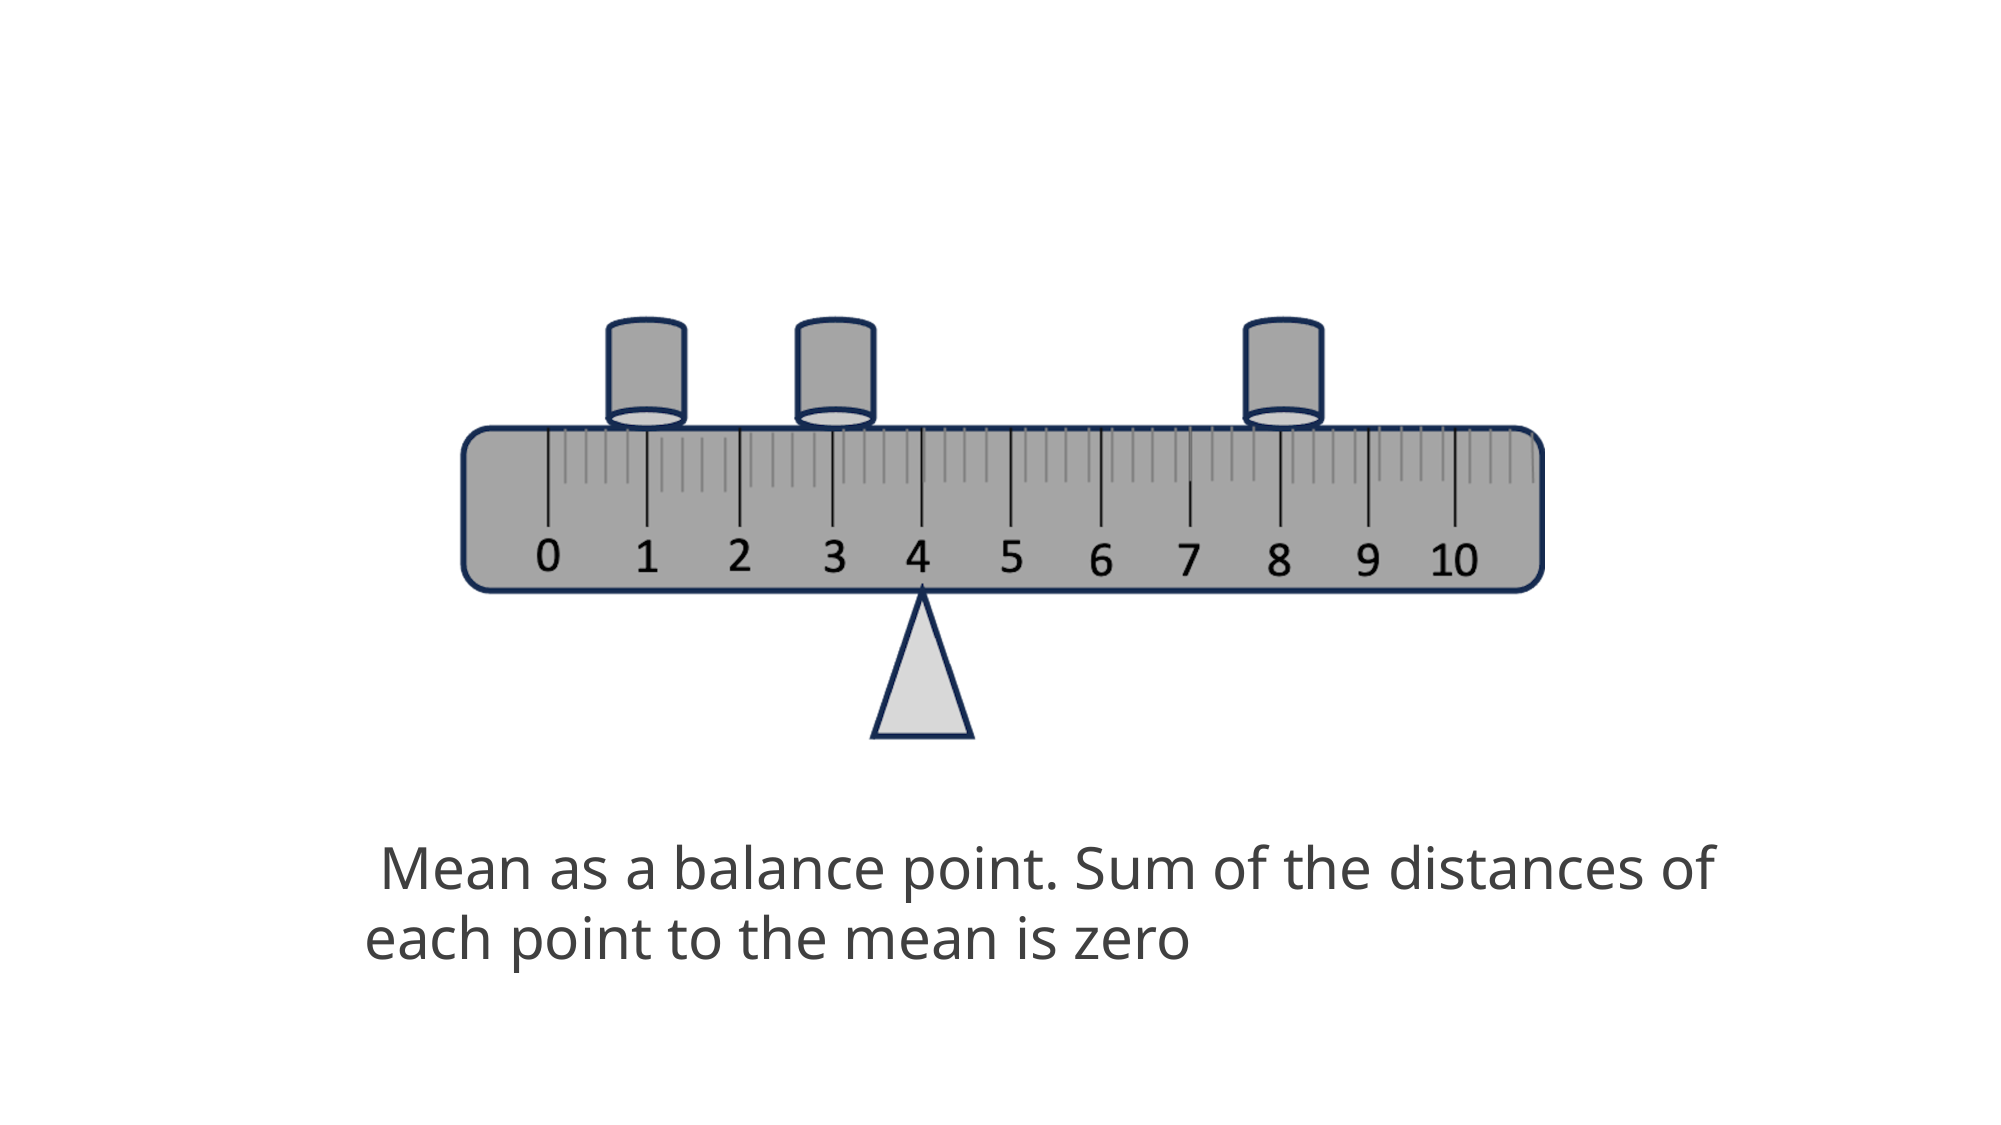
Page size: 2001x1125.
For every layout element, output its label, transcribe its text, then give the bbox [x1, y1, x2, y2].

picture [455, 312, 1545, 742]
text_box Mean as a balance point. Sum of the distances of each point to the mean is zero [349, 823, 1772, 979]
